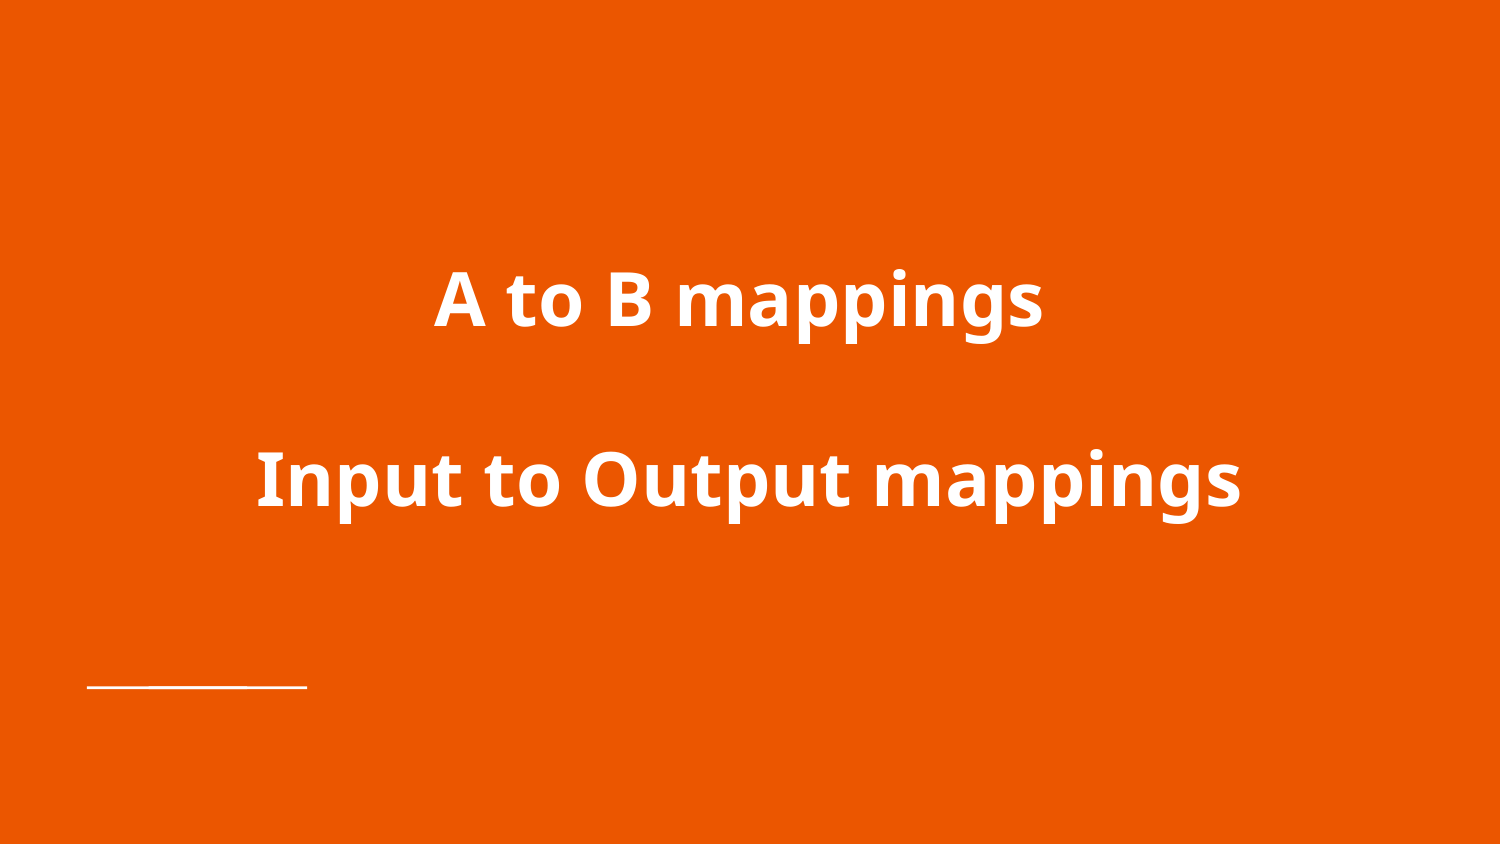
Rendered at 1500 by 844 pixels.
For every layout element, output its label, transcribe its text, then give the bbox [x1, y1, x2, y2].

title A to B mappings Input to Output mappings [0, 141, 1500, 632]
